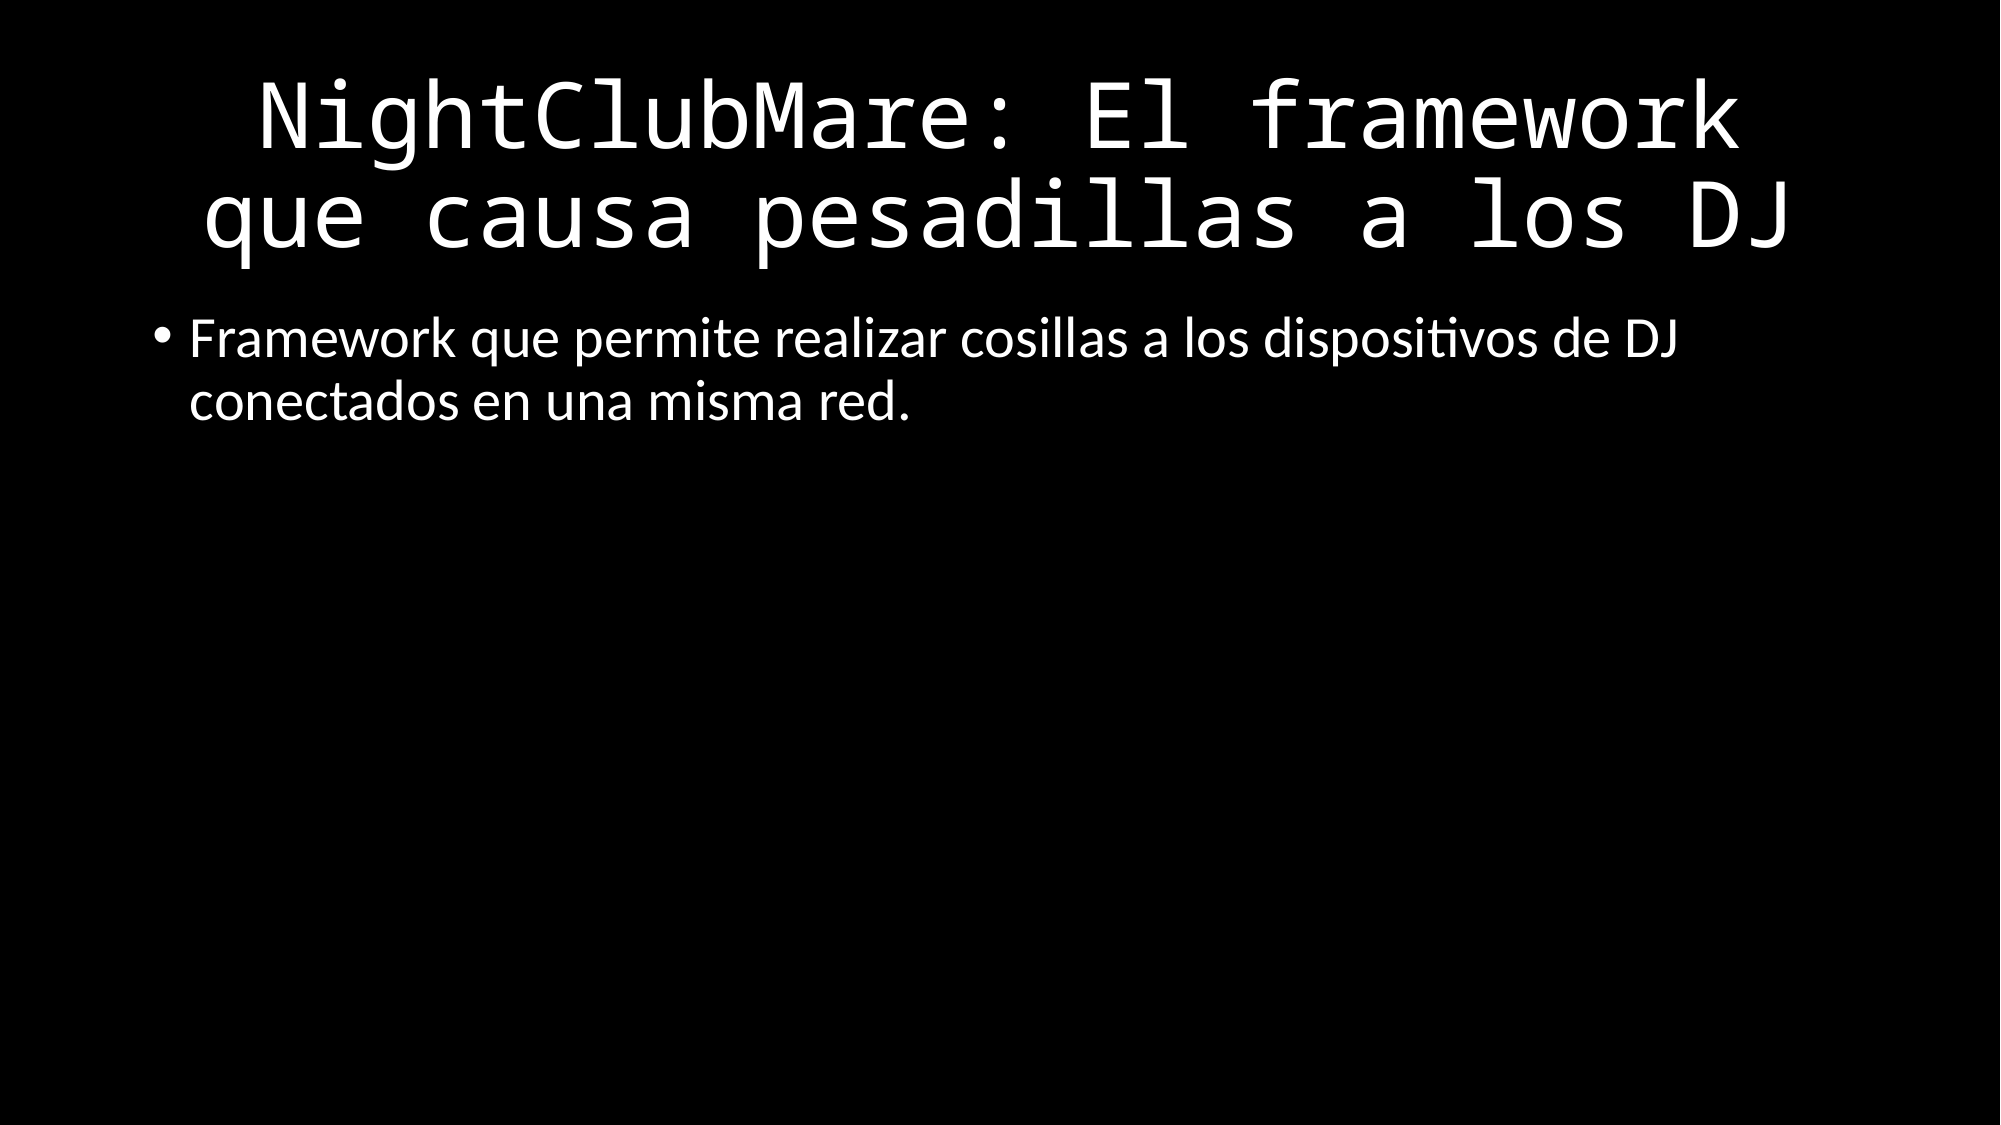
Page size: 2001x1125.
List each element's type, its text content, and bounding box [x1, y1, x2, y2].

title NightClubMare: El framework que causa pesadillas a los DJ [137, 59, 1863, 278]
list Framework que permite realizar cosillas a los dispositivos de DJ conectados en una misma red. [137, 299, 1863, 1014]
